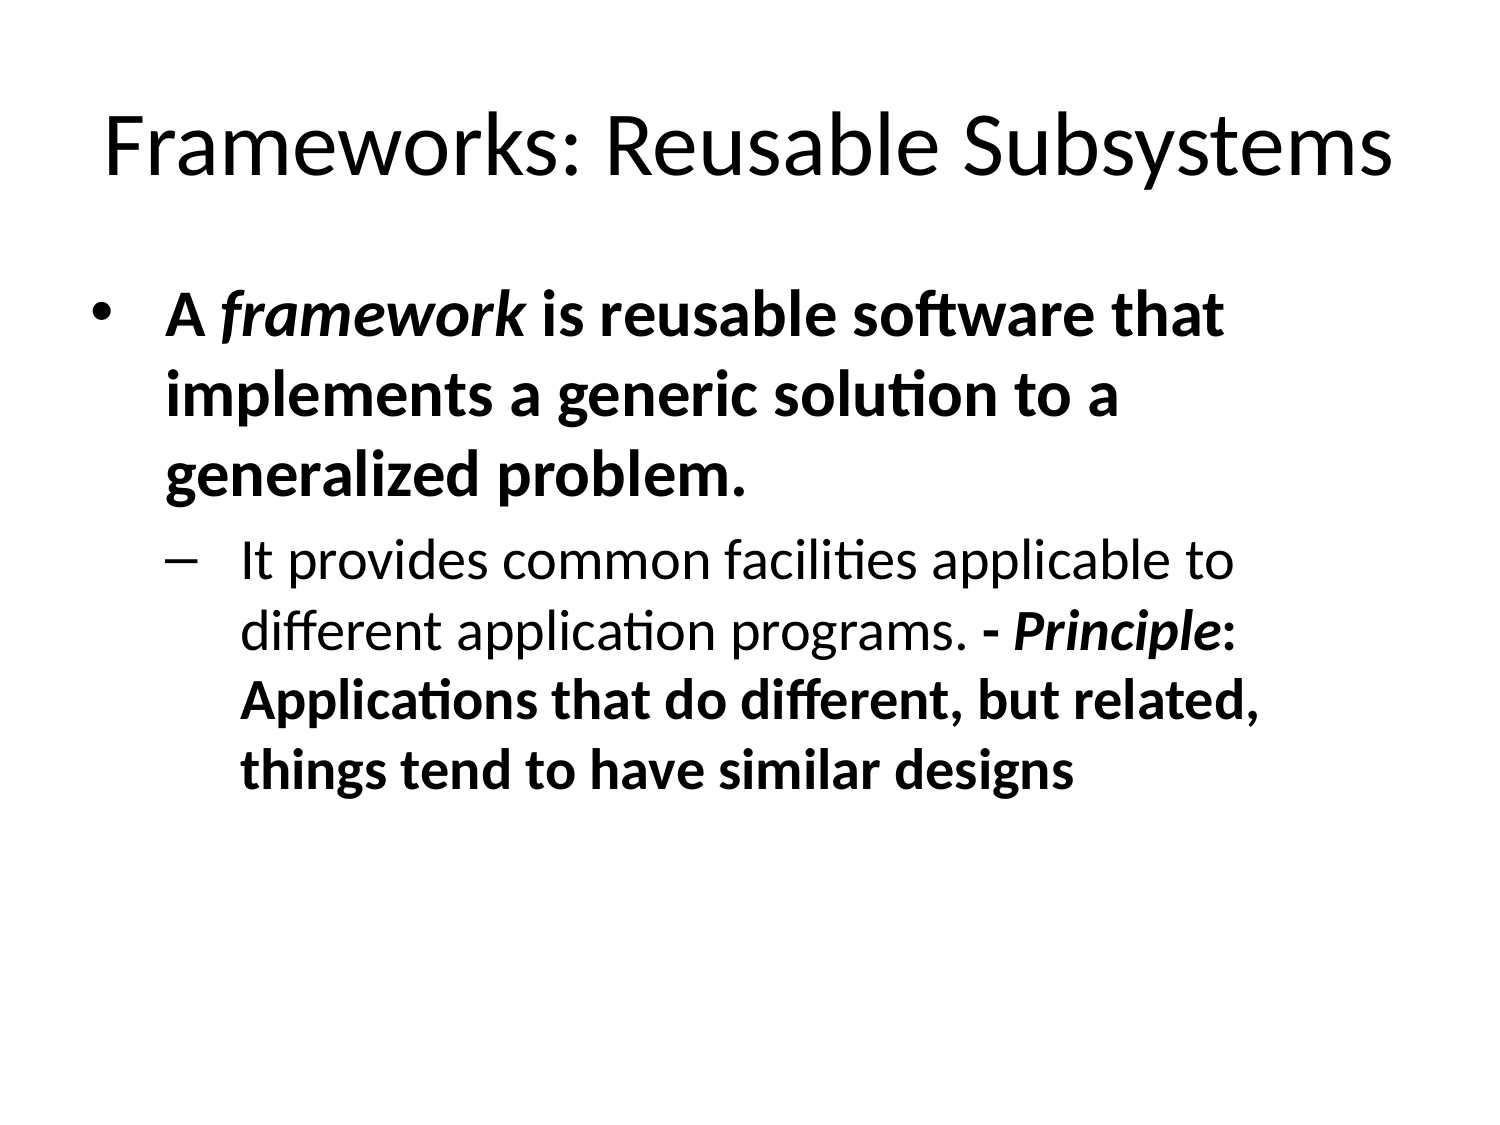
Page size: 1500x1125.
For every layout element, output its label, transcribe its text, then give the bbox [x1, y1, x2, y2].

title Frameworks: Reusable Subsystems [75, 45, 1425, 233]
list A framework is reusable software that implements a generic solution to a generalized problem. It provides common facilities applicable to different application programs. - Principle: Applications that do different, but related, things tend to have similar designs [75, 262, 1425, 1005]
